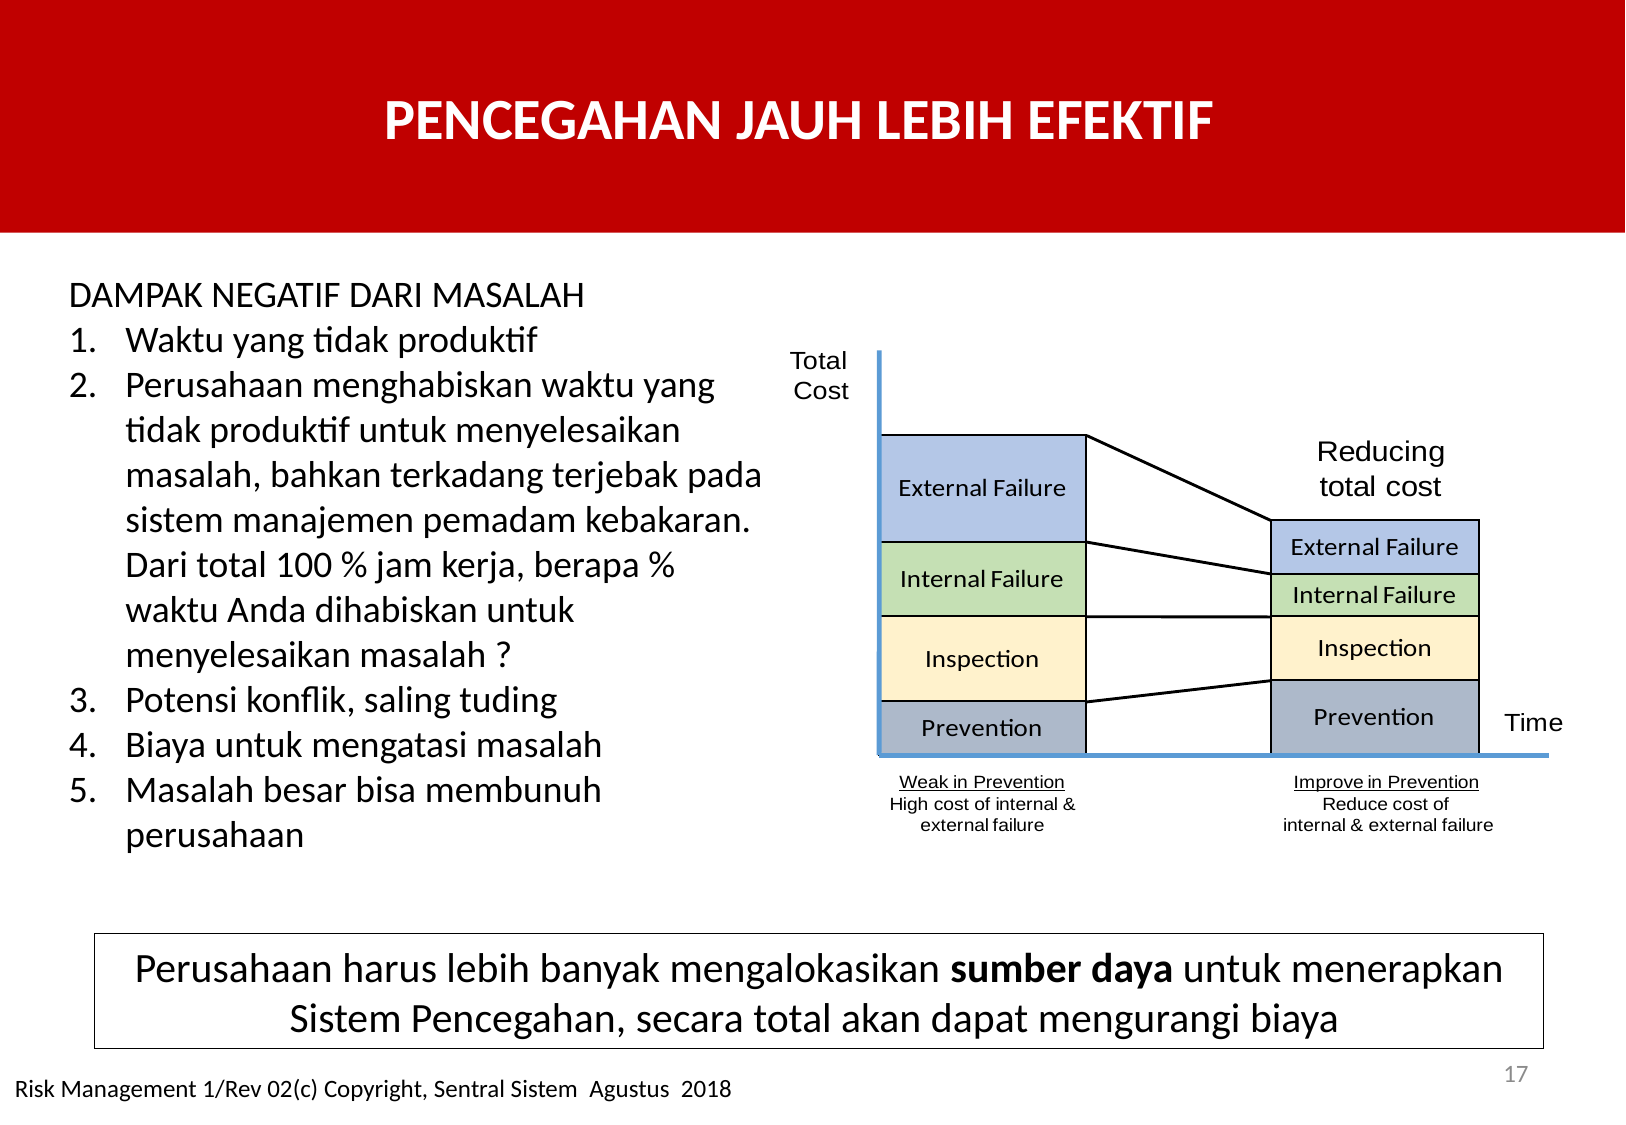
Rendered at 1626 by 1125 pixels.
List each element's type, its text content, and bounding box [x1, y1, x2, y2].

title PENCEGAHAN JAUH LEBIH EFEKTIF [0, 0, 1625, 233]
text_box DAMPAK NEGATIF DARI MASALAH Waktu yang tidak produktif Perusahaan menghabiskan waktu yang tidak produktif untuk menyelesaikan masalah, bahkan terkadang terjebak pada sistem manajemen pemadam kebakaran. Dari total 100 % jam kerja, berapa % waktu Anda dihabiskan untuk menyelesaikan masalah ? Potensi konflik, saling tuding Biaya untuk mengatasi masalah Masalah besar bisa membunuh perusahaan [54, 262, 786, 863]
slide_number 17 [1164, 1042, 1544, 1103]
picture [771, 337, 1583, 843]
text_box Perusahaan harus lebih banyak mengalokasikan sumber daya untuk menerapkan Sistem Pencegahan, secara total akan dapat mengurangi biaya [94, 933, 1544, 1049]
